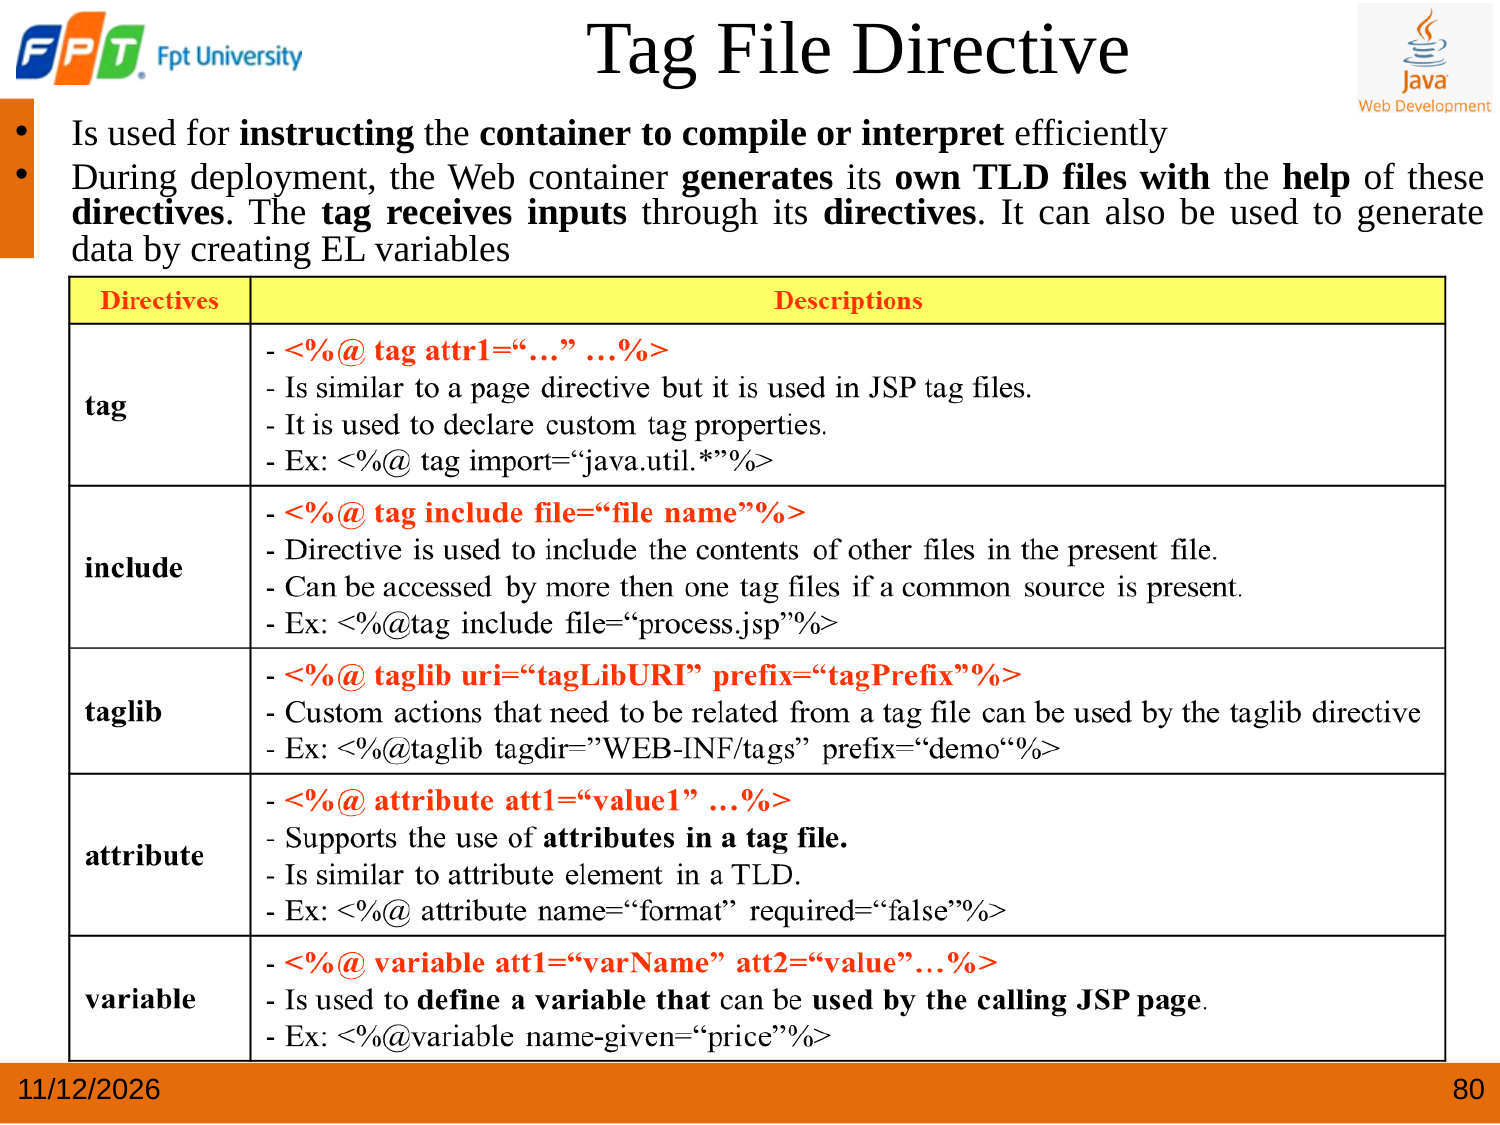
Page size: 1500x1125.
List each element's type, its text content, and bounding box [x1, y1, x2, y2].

picture [16, 11, 217, 85]
list Is used for instructing the container to compile or interpret efficiently During deployment, the Web container generates its own TLD files with the help of these directives. The tag receives inputs through its directives. It can also be used to generate data by creating EL variables [0, 109, 1500, 292]
slide_number 80 [1050, 1063, 1500, 1124]
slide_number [2, 1063, 231, 1123]
title Tag File Directive [217, 0, 1500, 109]
picture [64, 273, 1447, 1072]
